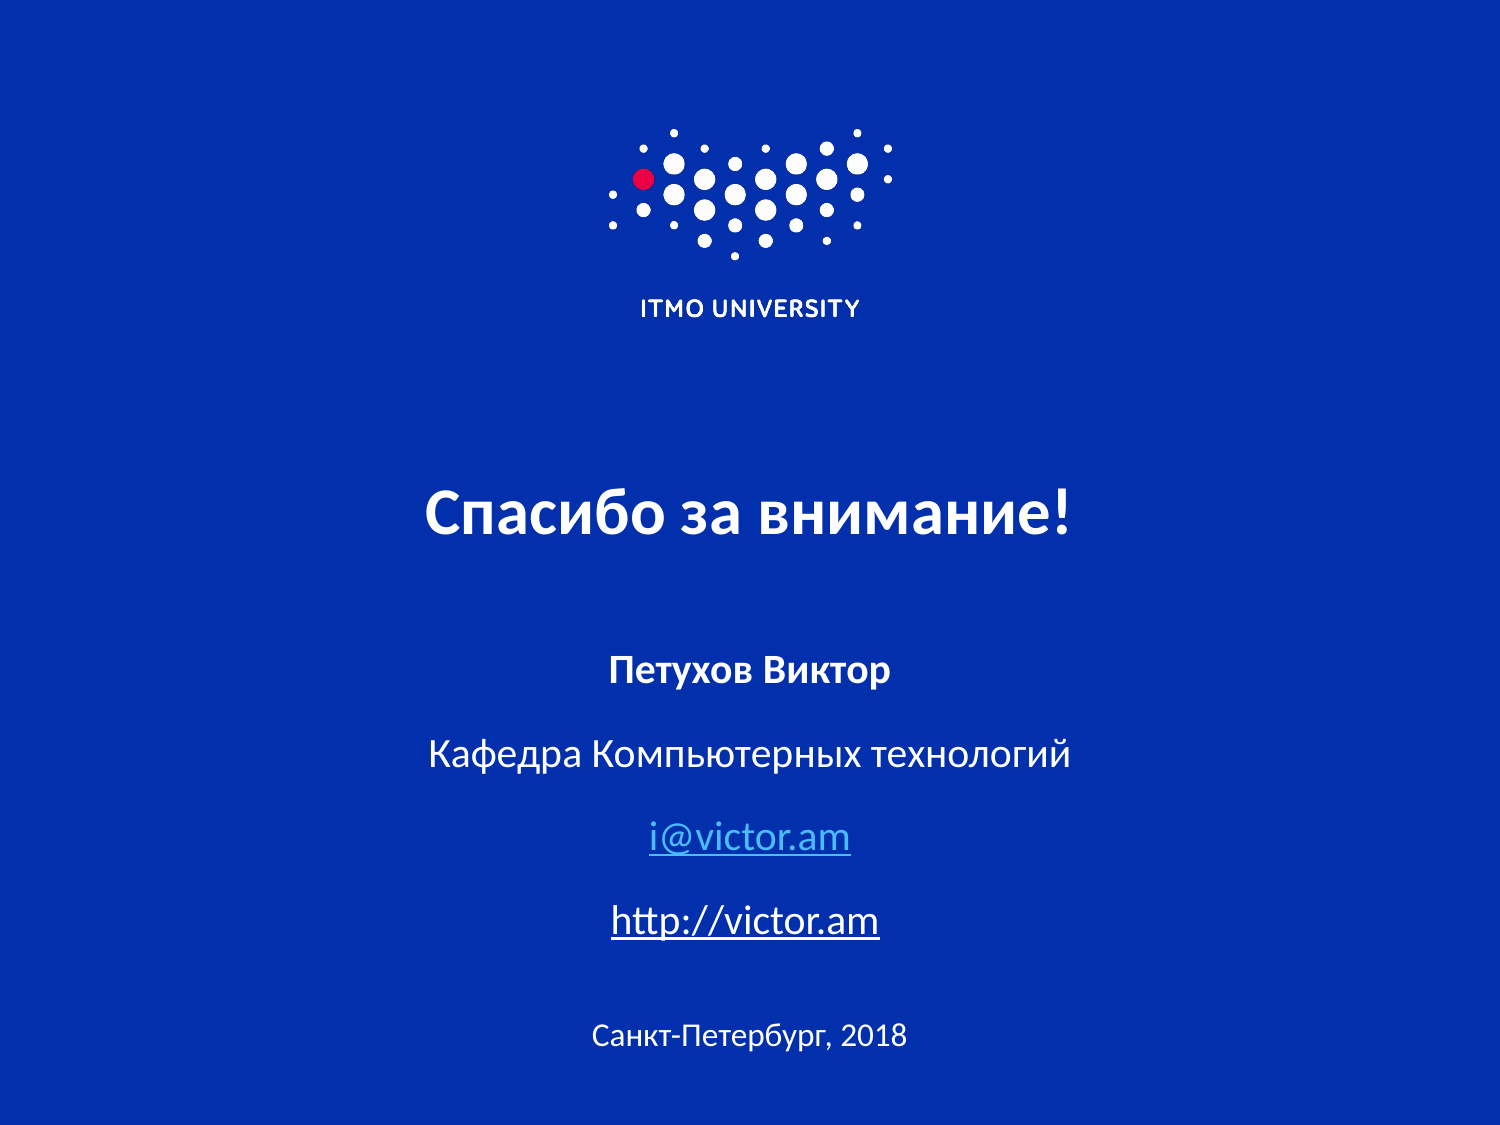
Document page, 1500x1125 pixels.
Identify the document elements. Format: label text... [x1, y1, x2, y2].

title Спасибо за внимание! [75, 439, 1425, 576]
picture [564, 85, 936, 358]
text_box Санкт-Петербург, 2018 [224, 1006, 1275, 1056]
list Петухов Виктор Кафедра Компьютерных технологий i@victor.am http://victor.am [75, 609, 1425, 952]
